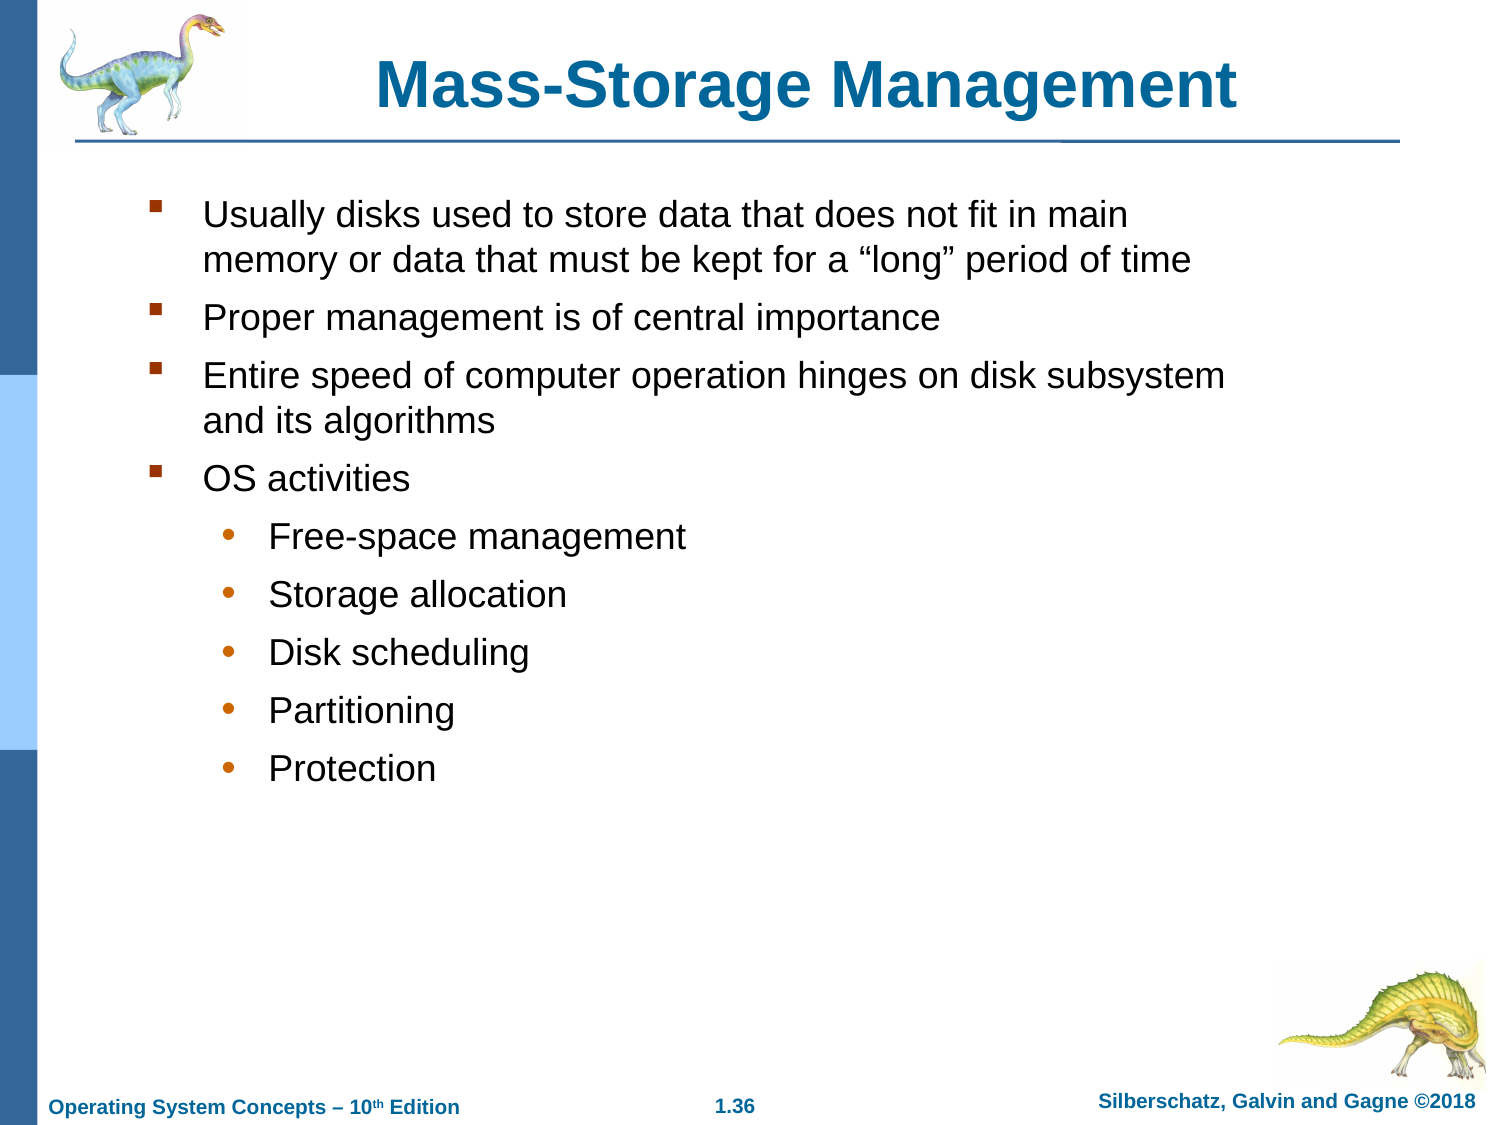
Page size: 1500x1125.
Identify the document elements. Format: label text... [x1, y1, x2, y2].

list Usually disks used to store data that does not fit in main memory or data that must be kept for a “long” period of time Proper management is of central importance Entire speed of computer operation hinges on disk subsystem and its algorithms OS activities Free-space management Storage allocation Disk scheduling Partitioning Protection [131, 182, 1281, 947]
title Mass-Storage Management [218, 33, 1396, 128]
picture [1275, 959, 1486, 1090]
picture [46, 0, 243, 149]
